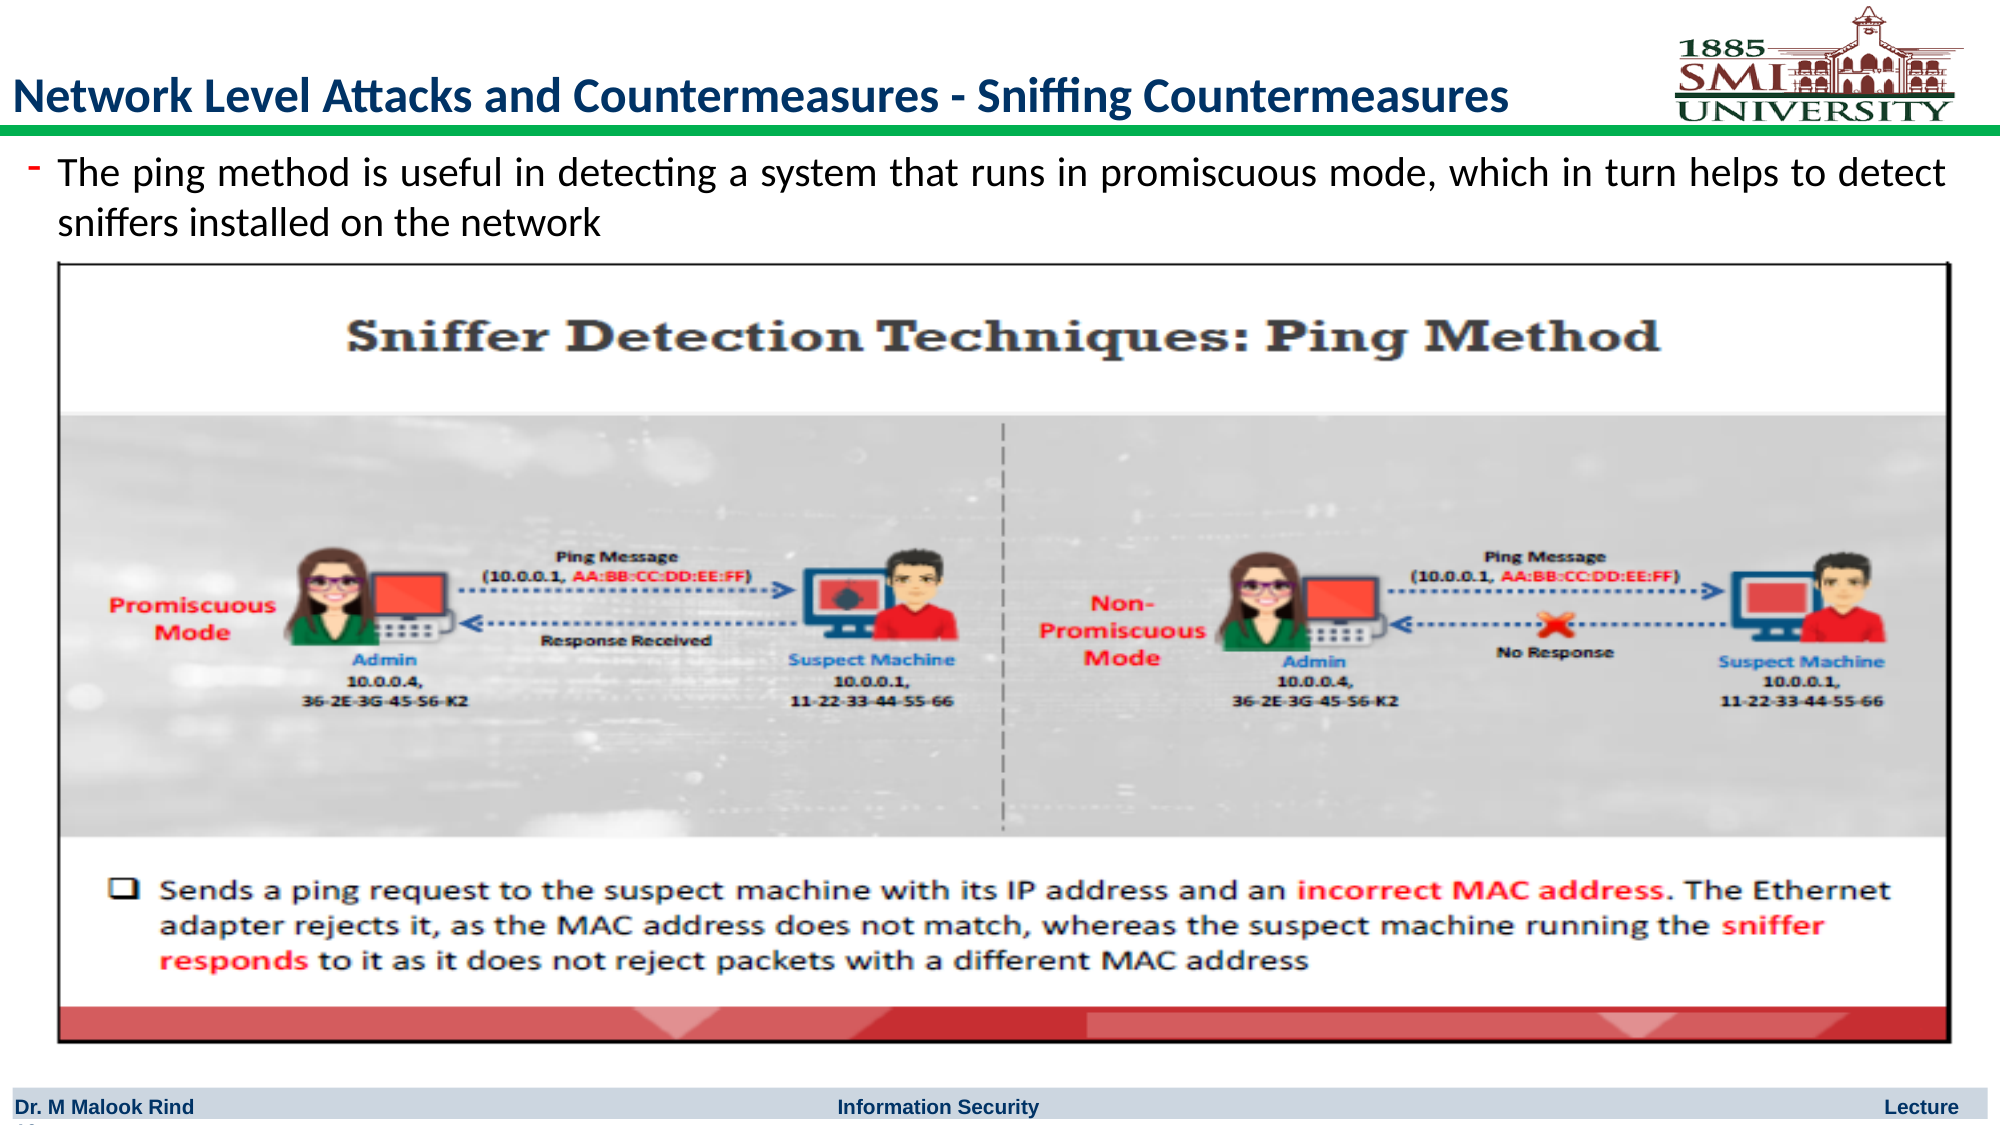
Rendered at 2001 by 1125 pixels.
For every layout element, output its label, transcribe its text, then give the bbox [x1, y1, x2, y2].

picture [37, 257, 1963, 1051]
title Network Level Attacks and Countermeasures - Sniffing Countermeasures [12, 62, 1660, 124]
picture [1674, 6, 1995, 126]
text_box Dr. M Malook Rind Information Security Lecture 10 [12, 1091, 1988, 1125]
text_box [12, 1087, 1988, 1091]
text_box The ping method is useful in detecting a system that runs in promiscuous mode, which in turn helps to detect sniffers installed on the network [12, 137, 1963, 253]
text_box [0, 125, 2000, 136]
